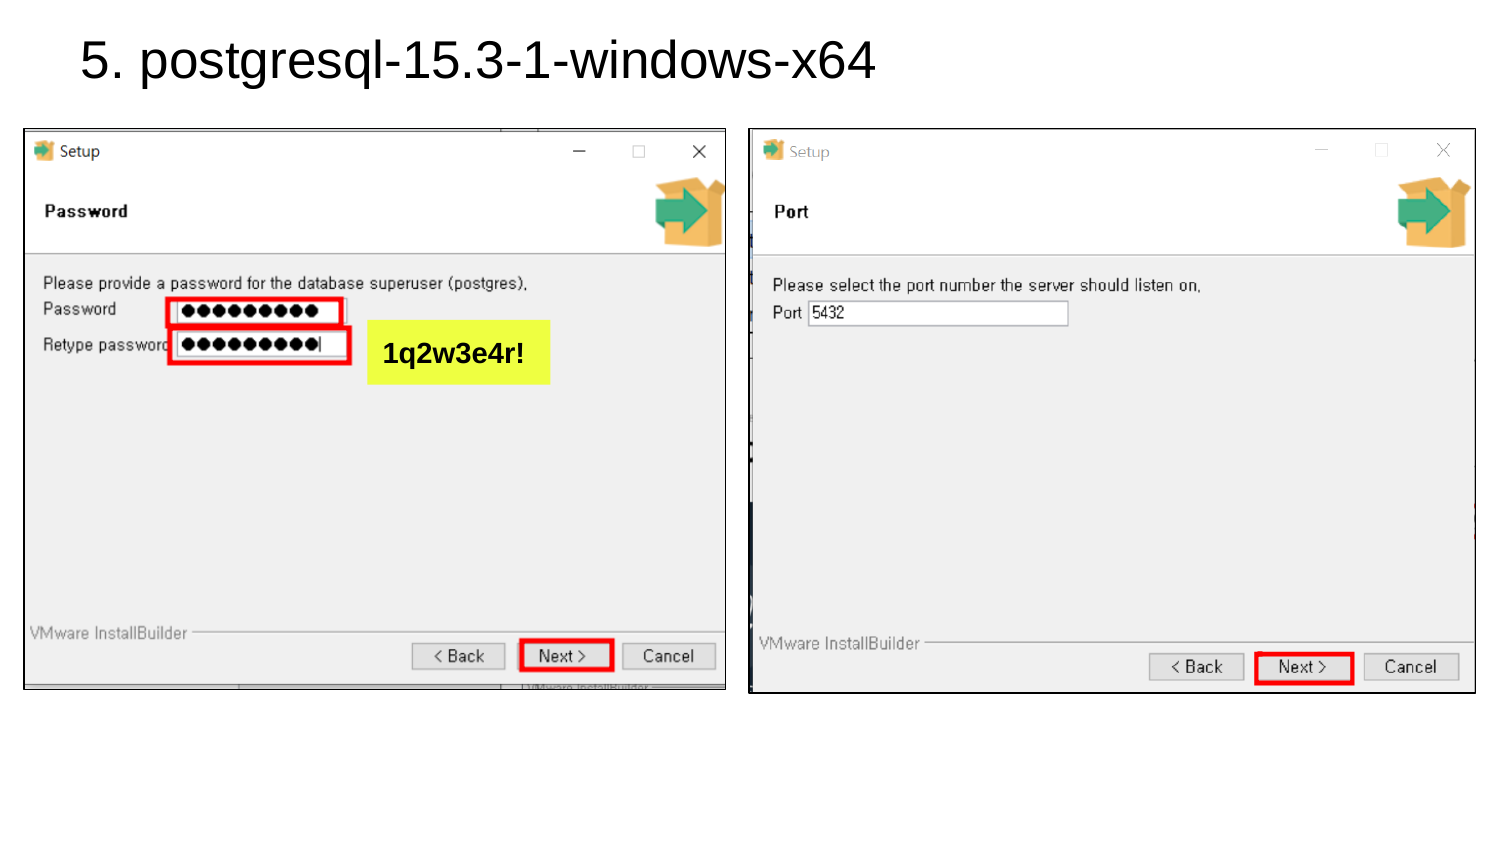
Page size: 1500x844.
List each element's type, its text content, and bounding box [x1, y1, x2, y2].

picture [24, 128, 726, 689]
picture [749, 128, 1476, 693]
title 5. postgresql-15.3-1-windows-x64 [51, 10, 1449, 105]
